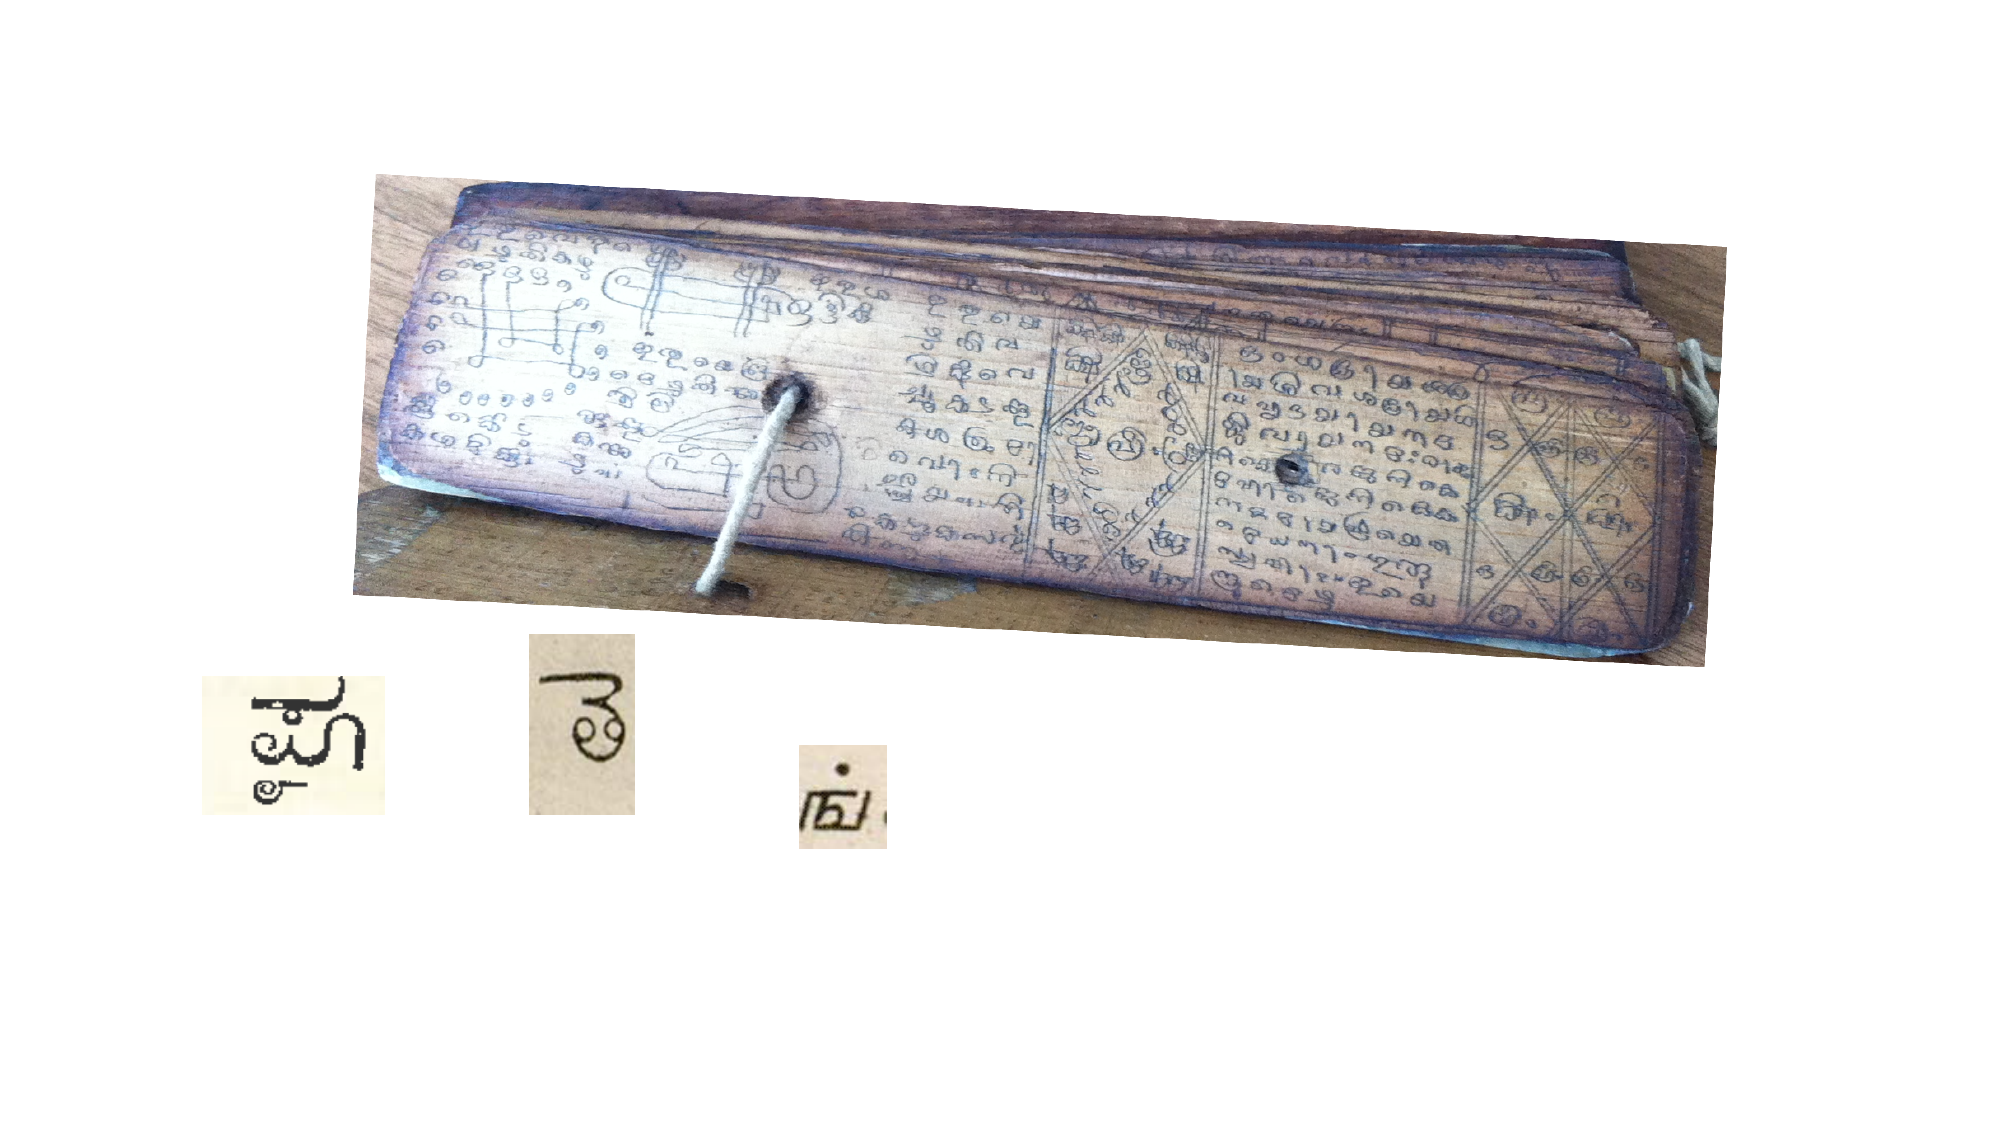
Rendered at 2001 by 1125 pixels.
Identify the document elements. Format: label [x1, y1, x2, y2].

picture [529, 634, 635, 815]
picture [799, 745, 887, 849]
picture [202, 676, 385, 815]
picture [354, 174, 1726, 667]
